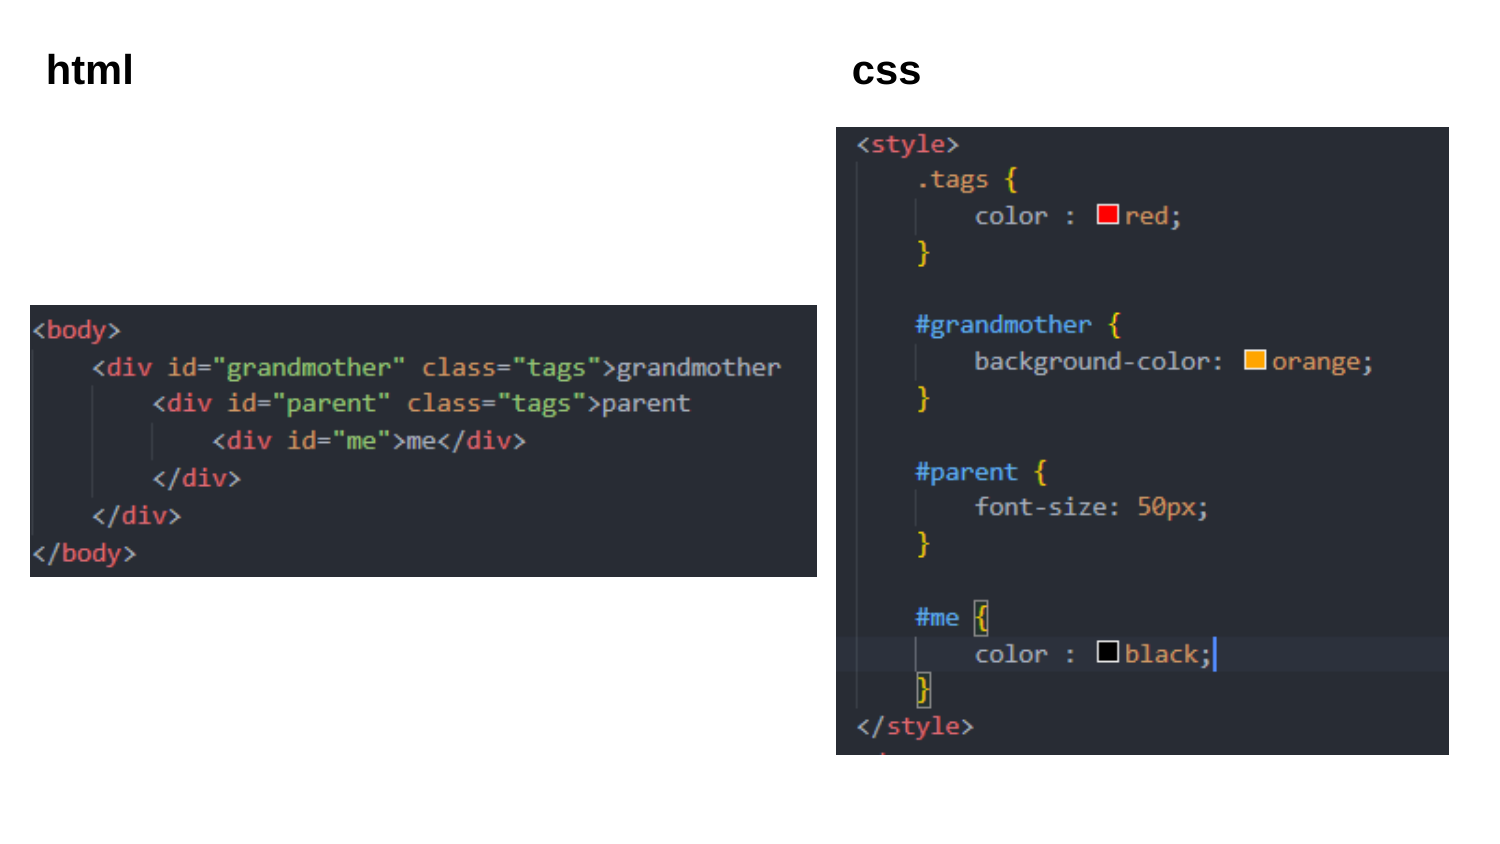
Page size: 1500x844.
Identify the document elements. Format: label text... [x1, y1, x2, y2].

picture [836, 127, 1450, 755]
picture [30, 305, 817, 577]
text_box css [836, 27, 1007, 108]
text_box html [30, 27, 201, 108]
